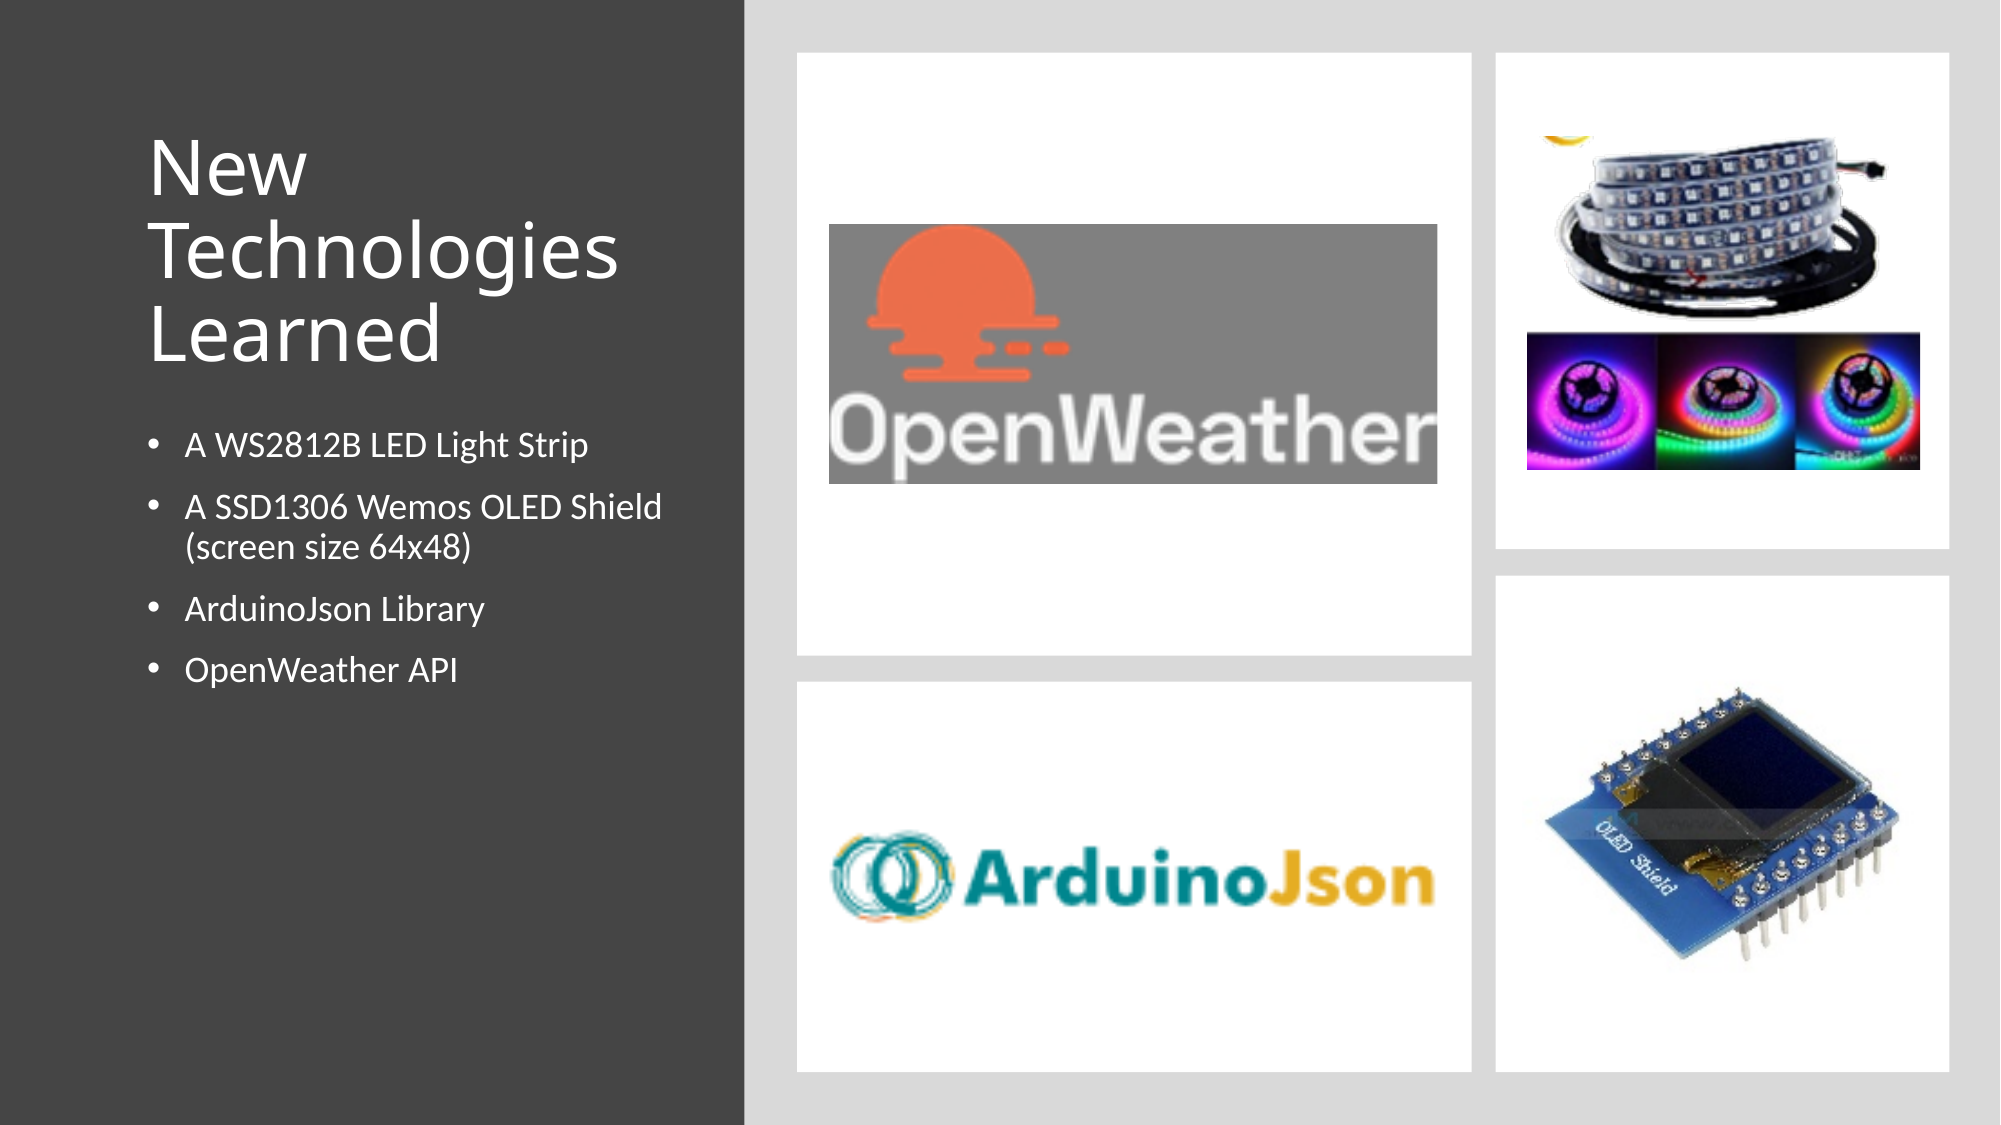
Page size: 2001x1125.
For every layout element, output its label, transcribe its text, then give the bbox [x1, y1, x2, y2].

text_box [796, 52, 1473, 657]
picture [1522, 131, 1923, 470]
picture [1522, 624, 1923, 1025]
list A WS2812B LED Light Strip A SSD1306 Wemos OLED Shield (screen size 64x48) ArduinoJson Library OpenWeather API [131, 418, 688, 1014]
picture [821, 218, 1442, 489]
text_box [1495, 52, 1950, 550]
title New Technologies Learned [131, 118, 688, 389]
text_box [743, 0, 2000, 1125]
picture [821, 823, 1442, 932]
text_box [1495, 575, 1950, 1073]
text_box [796, 681, 1473, 1073]
